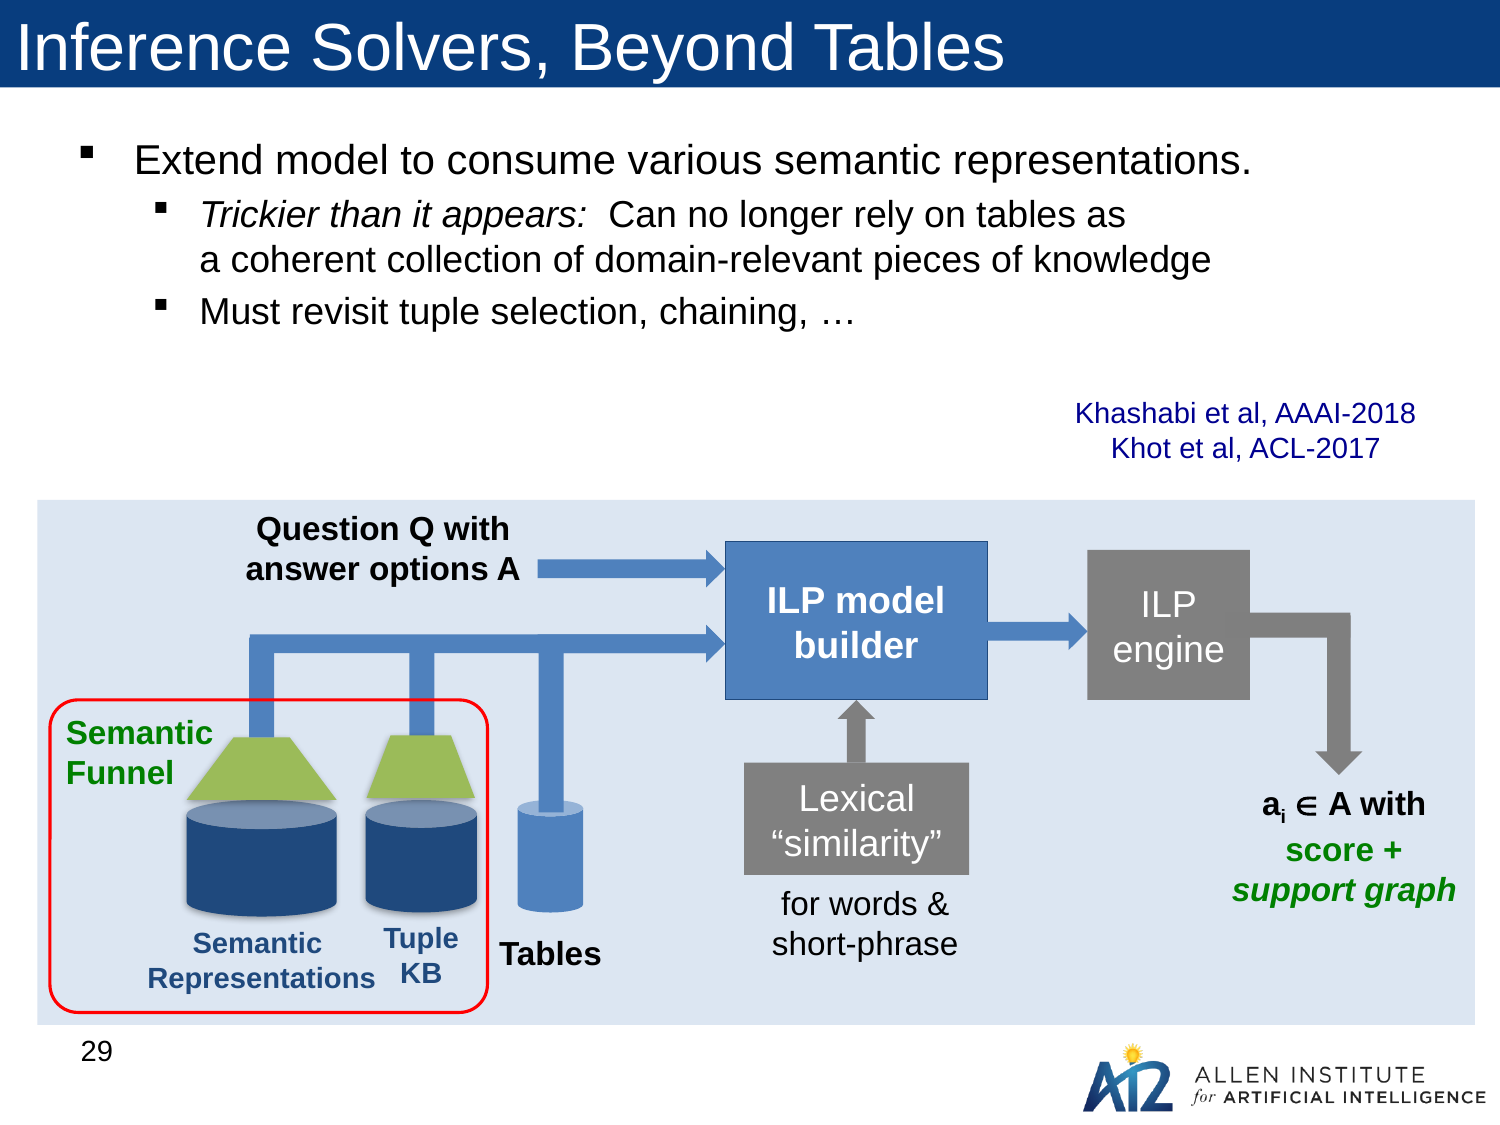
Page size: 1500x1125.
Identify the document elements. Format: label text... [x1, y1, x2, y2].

text_box Khashabi et al, AAAI-2018 Khot et al, ACL-2017 [1050, 387, 1450, 473]
text_box Question Q with answer options A [230, 499, 536, 595]
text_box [49, 624, 726, 1013]
slide_number 29 [65, 1025, 416, 1103]
text_box for words & short-phrase [757, 874, 974, 970]
text_box [1315, 638, 1363, 774]
text_box [1225, 612, 1351, 638]
text_box ILP model builder [725, 541, 988, 700]
text_box ILP engine [1087, 549, 1250, 700]
list Extend model to consume various semantic representations. Trickier than it appears: Can no longer rely on tables as a coherent collection of domain-relevant pieces of knowledge Must revisit tuple selection, chaining, … [62, 124, 1438, 499]
title Inference Solvers, Beyond Tables [0, 0, 1500, 88]
text_box [537, 549, 726, 588]
text_box Lexical “similarity” [744, 762, 970, 875]
text_box ai  A with score + support graph [1216, 774, 1472, 915]
text_box [975, 612, 1088, 651]
text_box [837, 700, 876, 762]
picture [1076, 1038, 1500, 1120]
text_box [37, 499, 1475, 1025]
